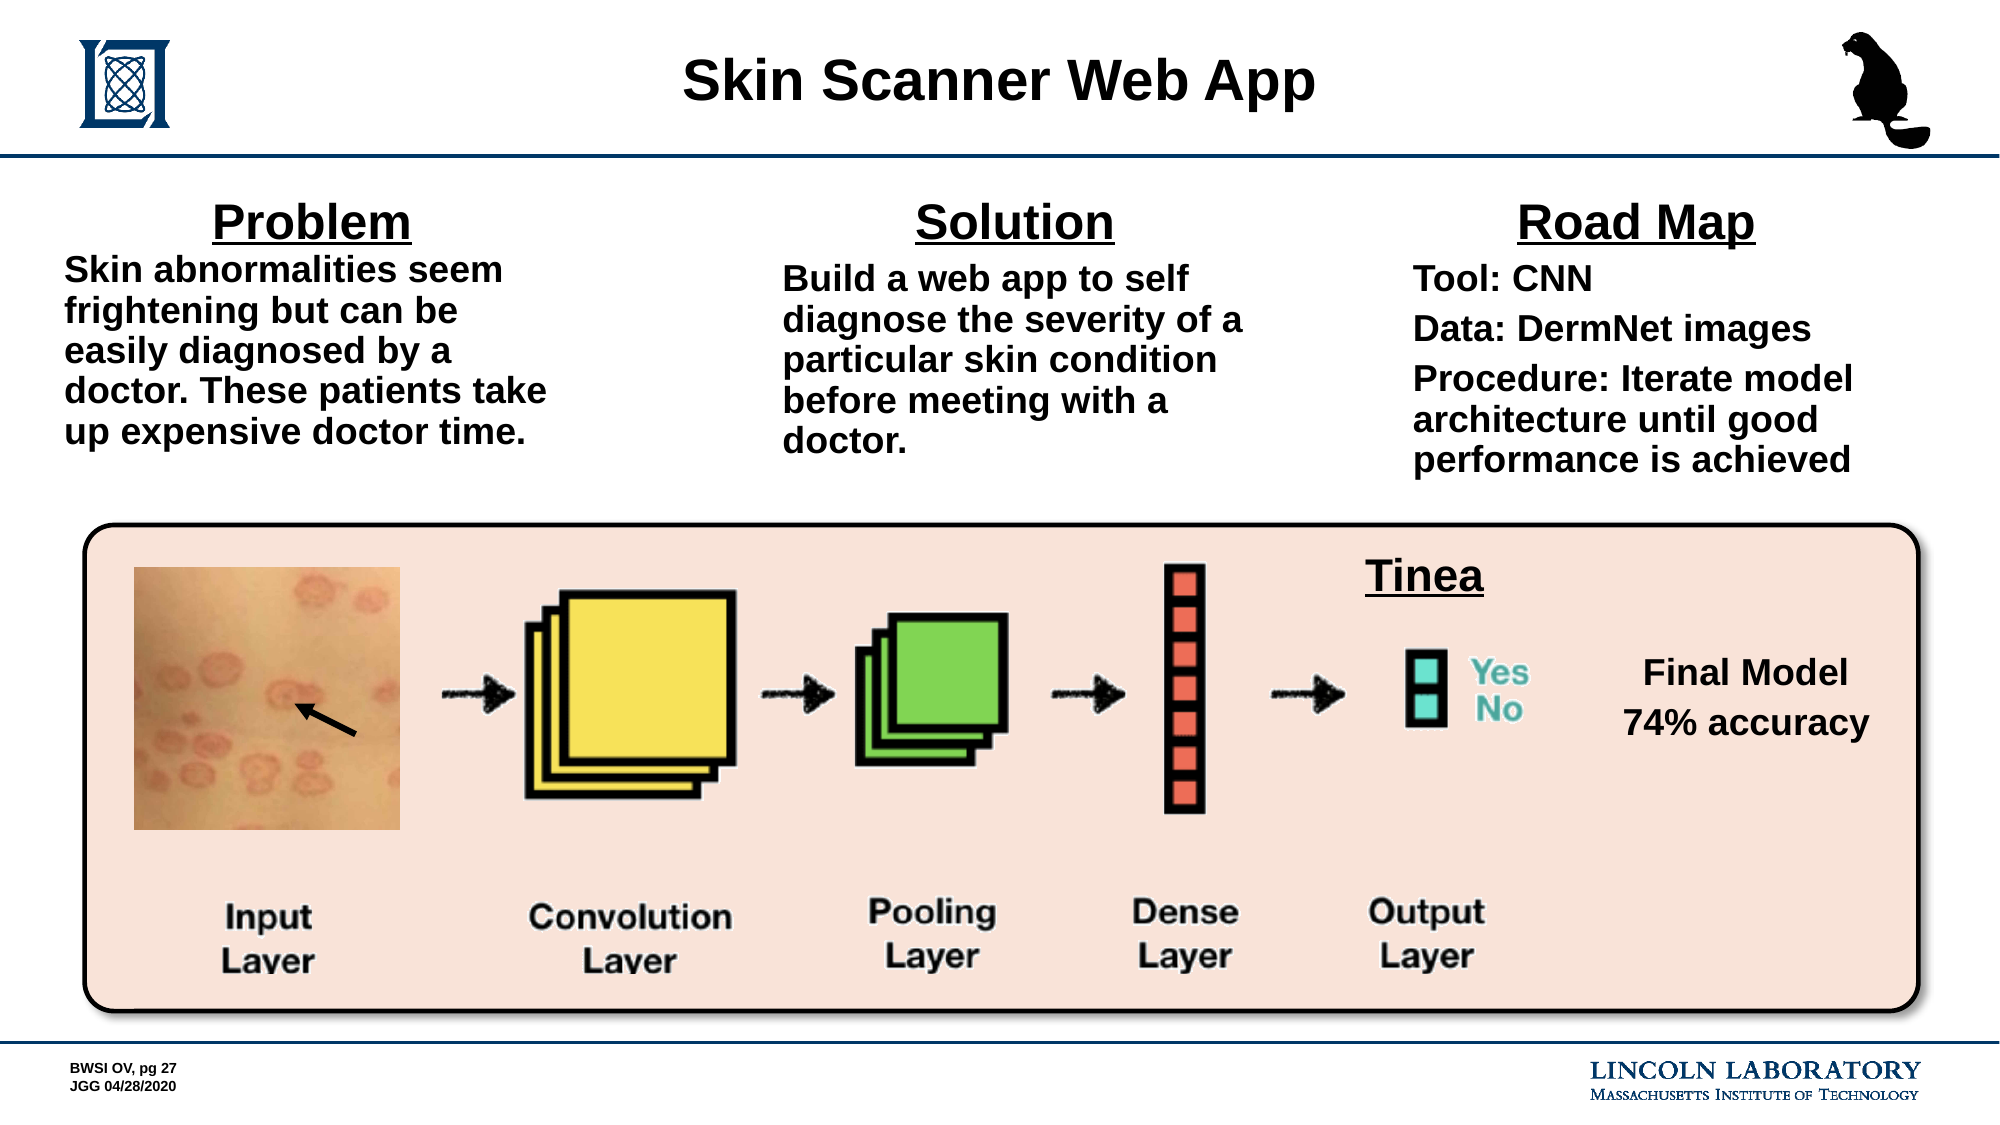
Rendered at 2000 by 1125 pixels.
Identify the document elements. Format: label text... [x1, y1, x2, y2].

title Skin Scanner Web App [205, 16, 1794, 151]
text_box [80, 524, 1919, 1012]
picture [1830, 20, 1942, 156]
text_box Road Map Tool: CNN Data: DermNet images Procedure: Iterate model architecture until good performance is achieved [1398, 188, 1875, 500]
picture [1588, 1061, 1921, 1100]
text_box Problem Skin abnormalities seem frightening but can be easily diagnosed by a doctor. These patients take up expensive doctor time. [49, 188, 575, 500]
text_box Solution Build a web app to self diagnose the severity of a particular skin condition before meeting with a doctor. [767, 188, 1263, 500]
picture [79, 40, 170, 128]
